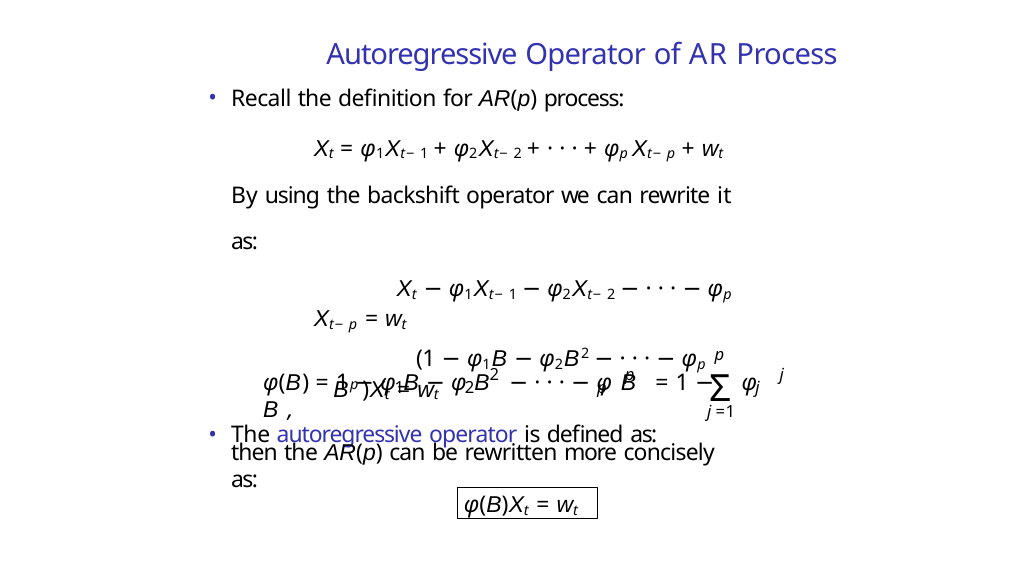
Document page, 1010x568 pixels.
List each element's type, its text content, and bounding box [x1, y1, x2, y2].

text_box p [712, 341, 726, 361]
text_box j =1 then the AR(p) can be rewritten more concisely as: [228, 398, 737, 493]
text_box φ(B)Xt = wt [457, 487, 598, 519]
text_box 2 p j [487, 361, 785, 365]
text_box Recall the definition for AR(p) process: Xt = φ1Xt−1 + φ2Xt−2 + · · · + φp Xt−p + wt By using the backshift operator we can rewrite it as: Xt − φ1Xt−1 − φ2Xt−2 − · · · − φp Xt−p = wt (1 − φ1B − φ2B2 − · · · − φp Bp )Xt = wt The autoregressive operator is defined as: [200, 81, 747, 447]
title Autoregressive Operator of AR Process [281, 32, 981, 131]
text_box φ(B) = 1 − φ B − φ B − · · · − φ B = 1 − φ B , [261, 365, 794, 422]
